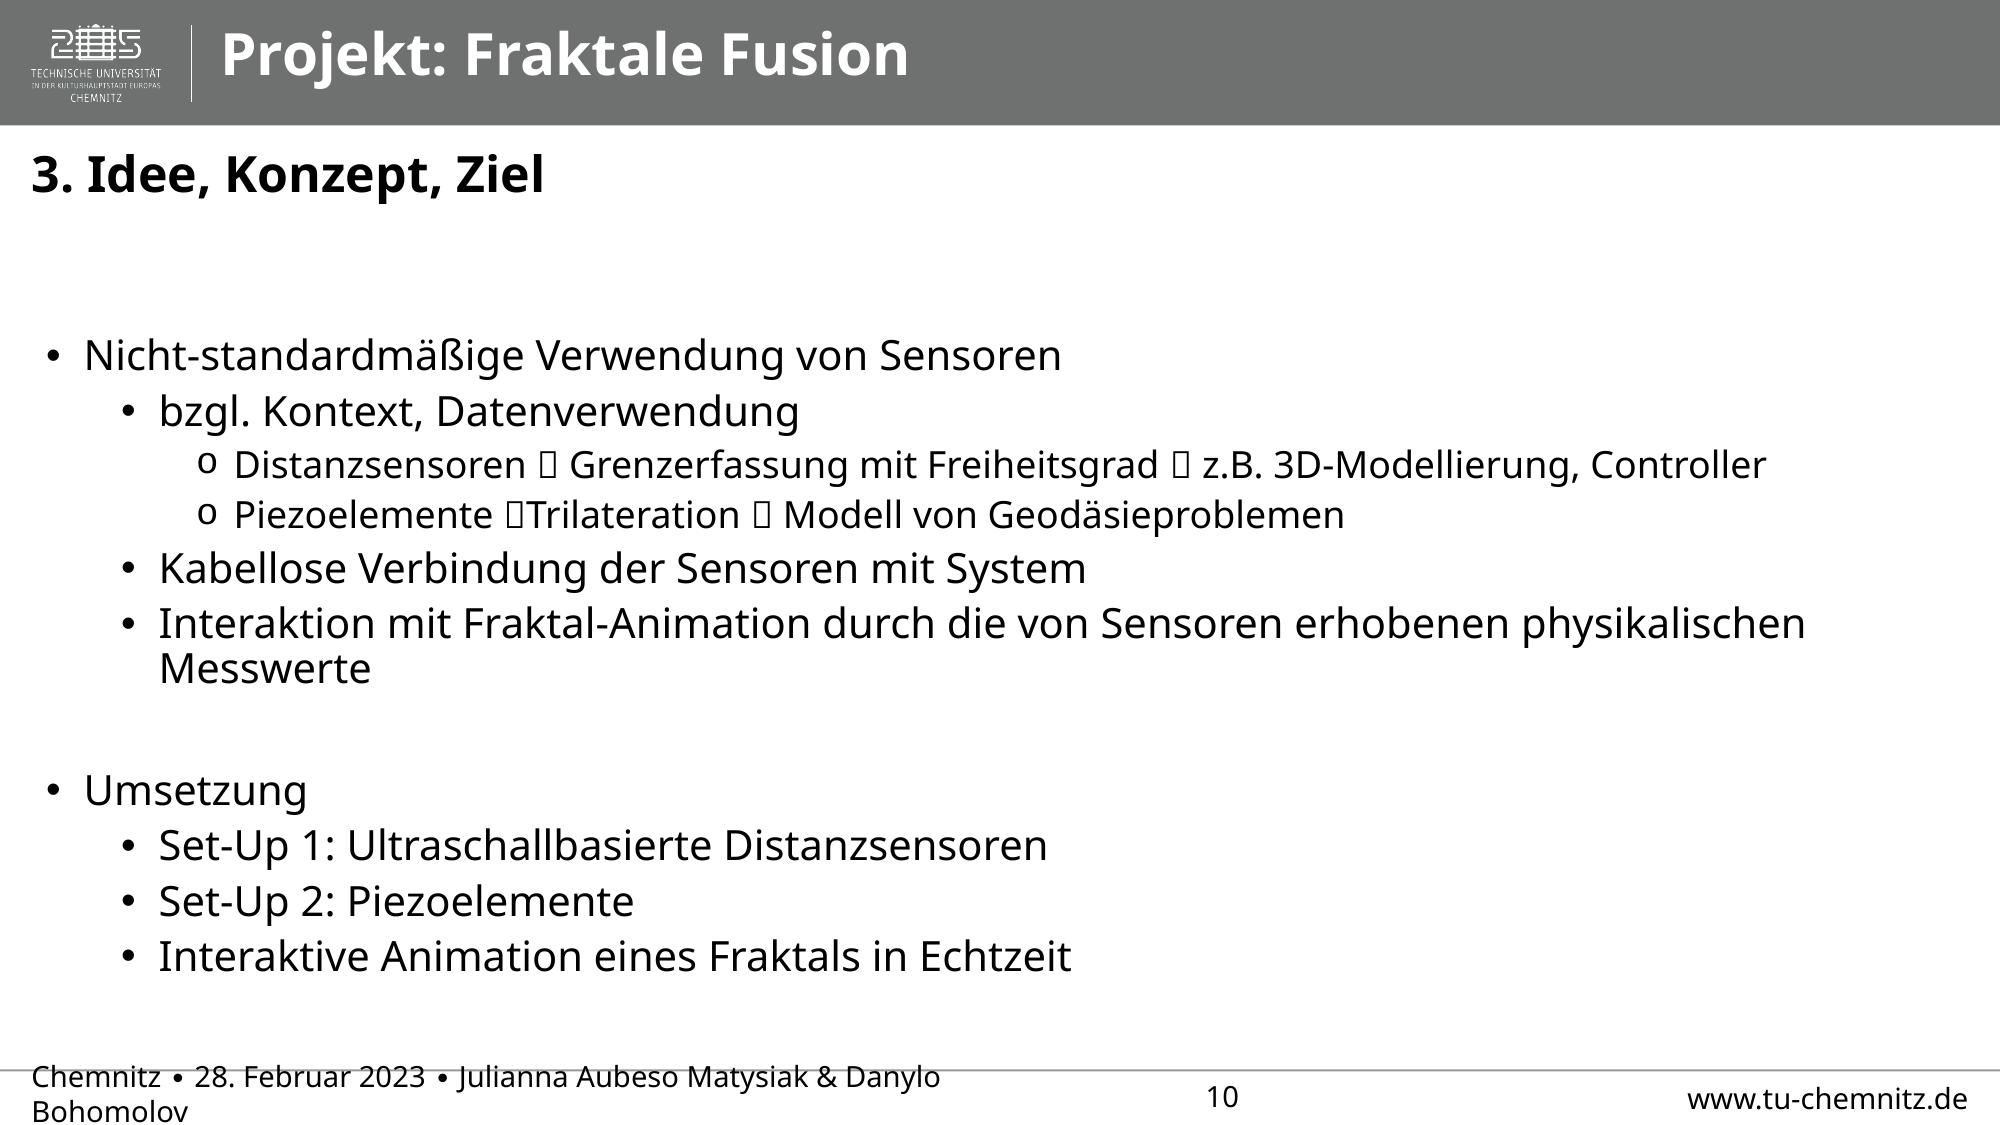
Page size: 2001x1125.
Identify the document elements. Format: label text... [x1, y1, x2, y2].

list 3. Idee, Konzept, Ziel [31, 148, 1969, 302]
picture [31, 24, 161, 102]
title Projekt: Fraktale Fusion [220, 24, 1969, 102]
list Nicht-standardmäßige Verwendung von Sensoren bzgl. Kontext, Datenverwendung Distanzsensoren  Grenzerfassung mit Freiheitsgrad  z.B. 3D-Modellierung, Controller Piezoelemente Trilateration  Modell von Geodäsieproblemen Kabellose Verbindung der Sensoren mit System Interaktion mit Fraktal-Animation durch die von Sensoren erhobenen physikalischen Messwerte Umsetzung Set-Up 1: Ultraschallbasierte Distanzsensoren Set-Up 2: Piezoelemente Interaktive Animation eines Fraktals in Echtzeit [31, 327, 1969, 1041]
